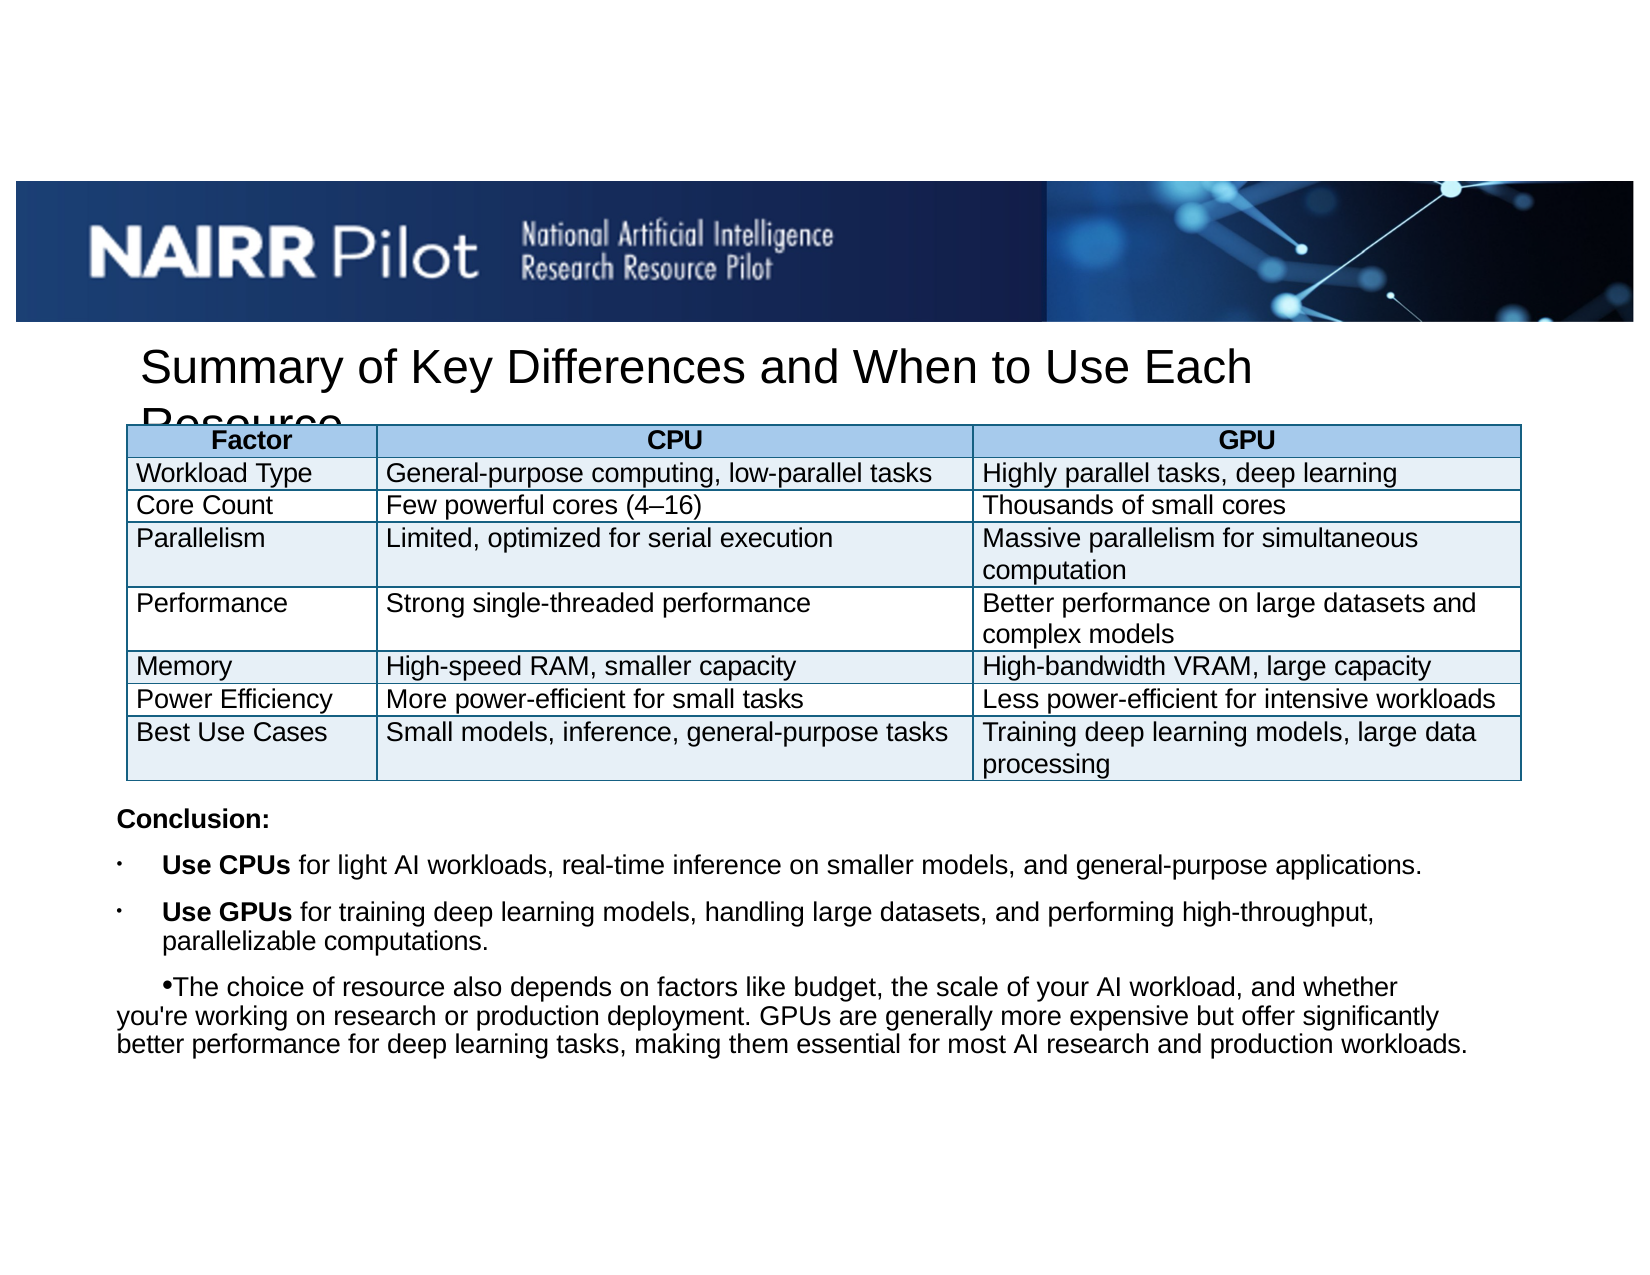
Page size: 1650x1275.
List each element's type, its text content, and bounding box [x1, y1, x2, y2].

table_cell General-purpose computing, low-parallel tasks [378, 458, 972, 489]
table_cell Small models, inference, general-purpose tasks [378, 717, 972, 780]
table_cell Limited, optimized for serial execution [378, 523, 972, 586]
table_cell Strong single-threaded performance [378, 588, 972, 650]
table_cell Thousands of small cores [974, 491, 1520, 521]
picture [16, 181, 1634, 322]
table_cell Best Use Cases [128, 717, 376, 780]
table_cell Parallelism [128, 523, 376, 586]
table_cell High-bandwidth VRAM, large capacity [974, 652, 1520, 683]
table_cell Workload Type [128, 458, 376, 489]
table_header CPU [378, 426, 972, 457]
table_header Factor [128, 426, 376, 457]
table_cell More power-efficient for small tasks [378, 684, 972, 715]
table_cell Highly parallel tasks, deep learning [974, 458, 1520, 489]
text_box Conclusion: Use CPUs for light AI workloads, real-time inference on smaller models, and general-purpose applications. Use GPUs for training deep learning models, handling large datasets, and performing high-throughput, parallelizable computations. The choice of resource also depends on factors like budget, the scale of your AI workload, and whether you're working on research or production deployment. GPUs are generally more expensive but offer significantly better performance for deep learning tasks, making them essential for most AI research and production workloads. [114, 786, 1475, 1060]
table_cell Memory [128, 652, 376, 683]
title Summary of Key Differences and When to Use Each Resource [137, 333, 1458, 424]
table_cell High-speed RAM, smaller capacity [378, 652, 972, 683]
table_cell Core Count [128, 491, 376, 521]
table_cell Massive parallelism for simultaneous computation [974, 523, 1520, 586]
table_cell Performance [128, 588, 376, 650]
table_cell Few powerful cores (4–16) [378, 491, 972, 521]
table_cell Training deep learning models, large data processing [974, 717, 1520, 780]
table_cell Power Efficiency [128, 684, 376, 715]
table_cell Less power-efficient for intensive workloads [974, 684, 1520, 715]
table_header GPU [974, 426, 1520, 457]
table_cell Better performance on large datasets and complex models [974, 588, 1520, 650]
